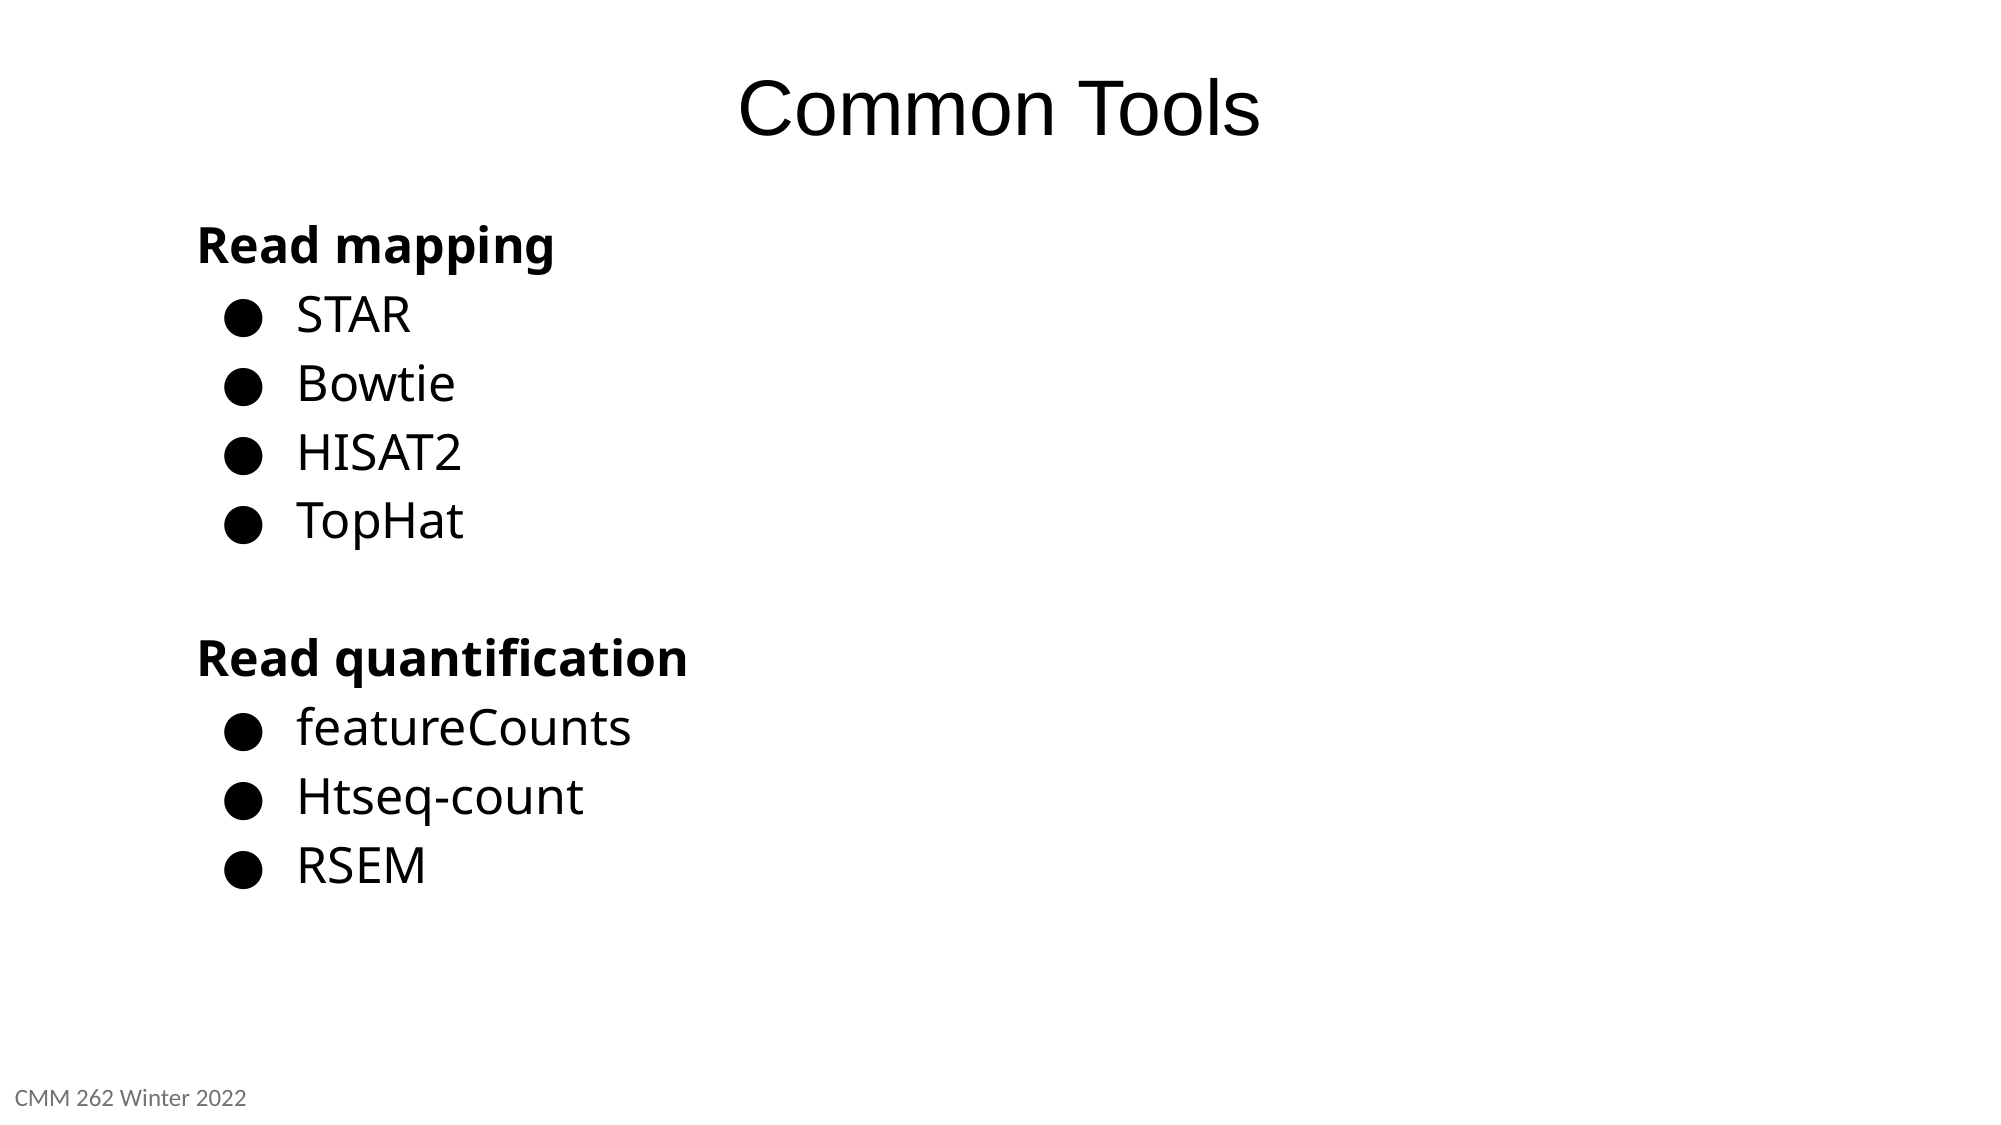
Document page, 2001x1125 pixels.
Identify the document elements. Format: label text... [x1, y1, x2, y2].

text_box CMM 262 Winter 2022 [0, 1074, 675, 1125]
text_box Read mapping STAR Bowtie HISAT2 TopHat Read quantification featureCounts Htseq-count RSEM [176, 184, 1109, 932]
title Common Tools [68, 47, 1932, 173]
